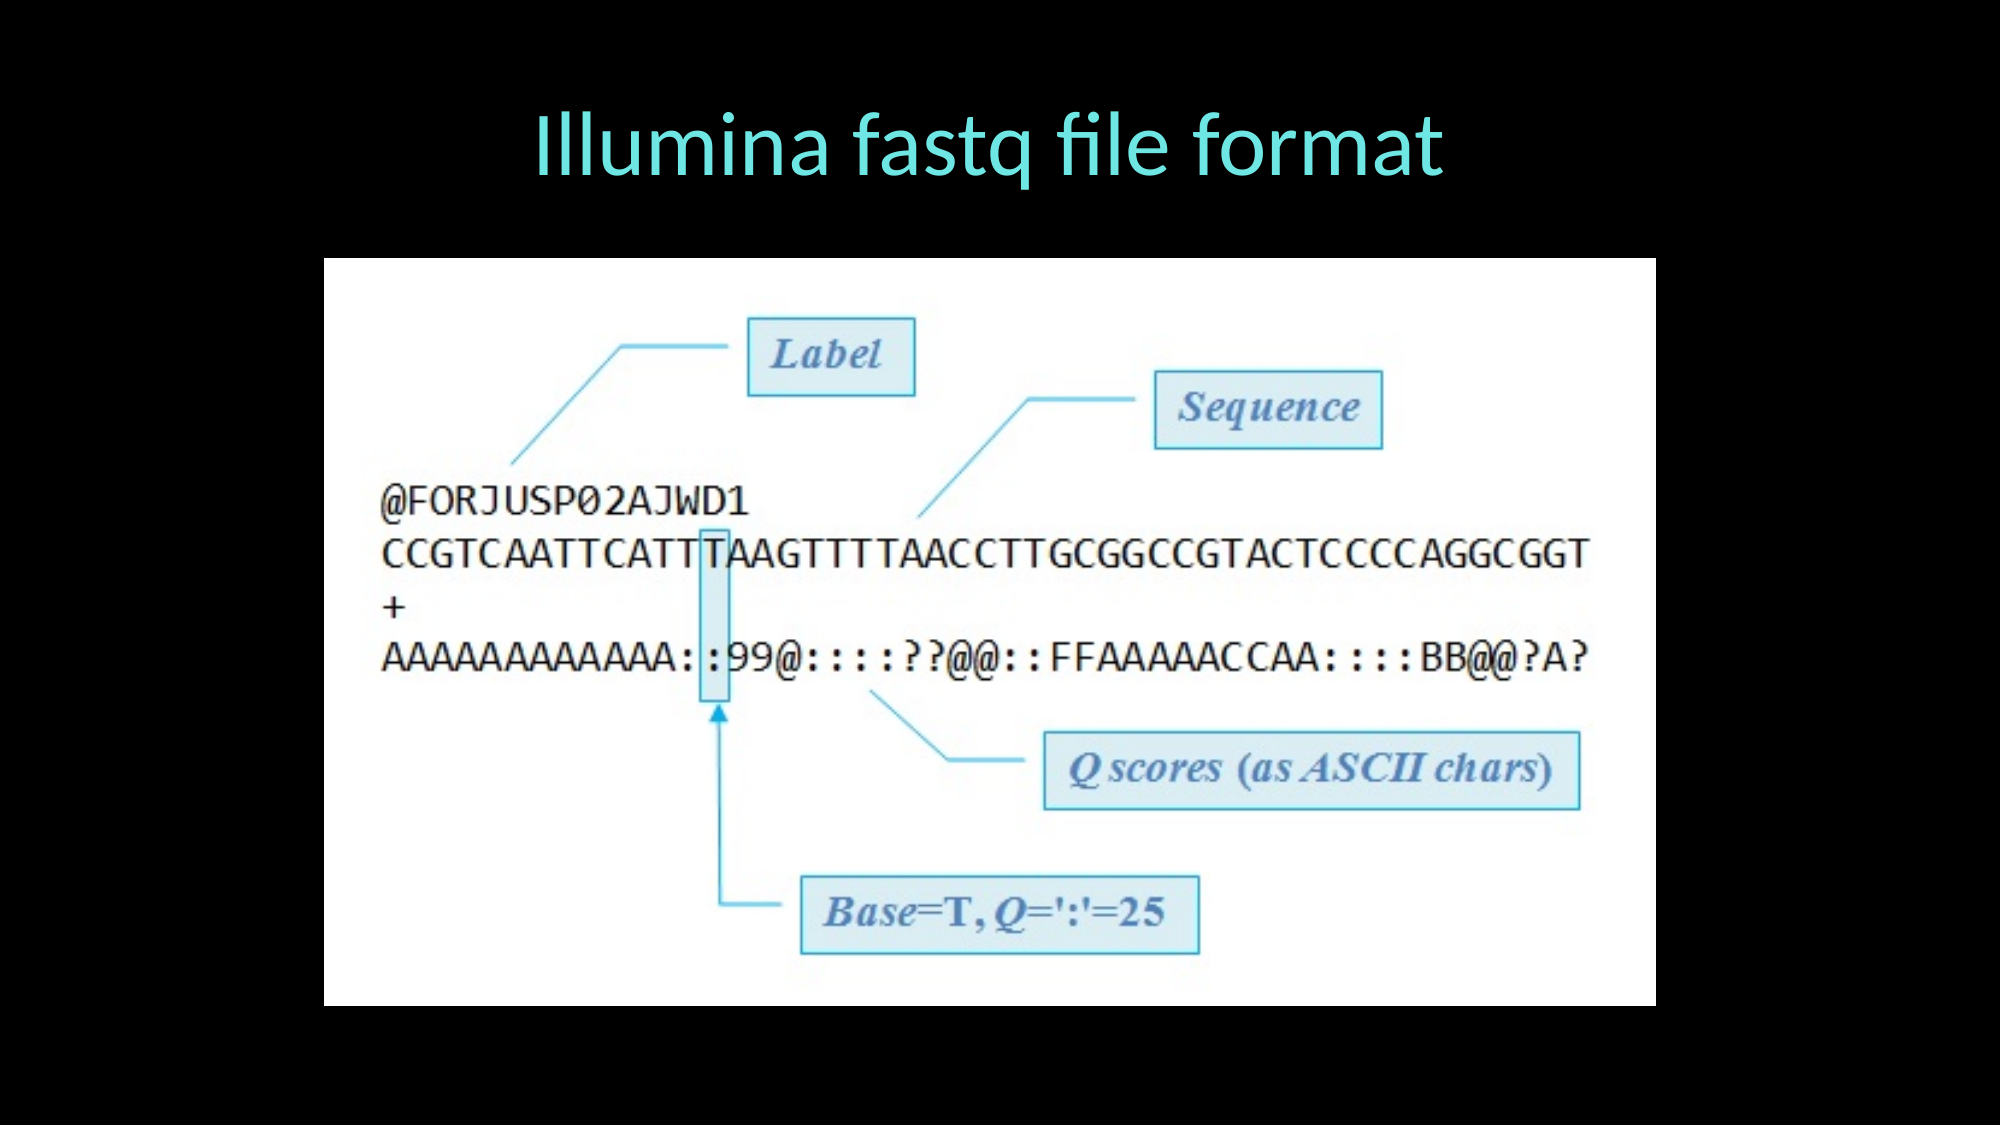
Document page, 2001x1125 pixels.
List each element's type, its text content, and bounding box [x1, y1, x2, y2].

title Illumina fastq file format [99, 45, 1900, 233]
picture [324, 258, 1656, 1007]
